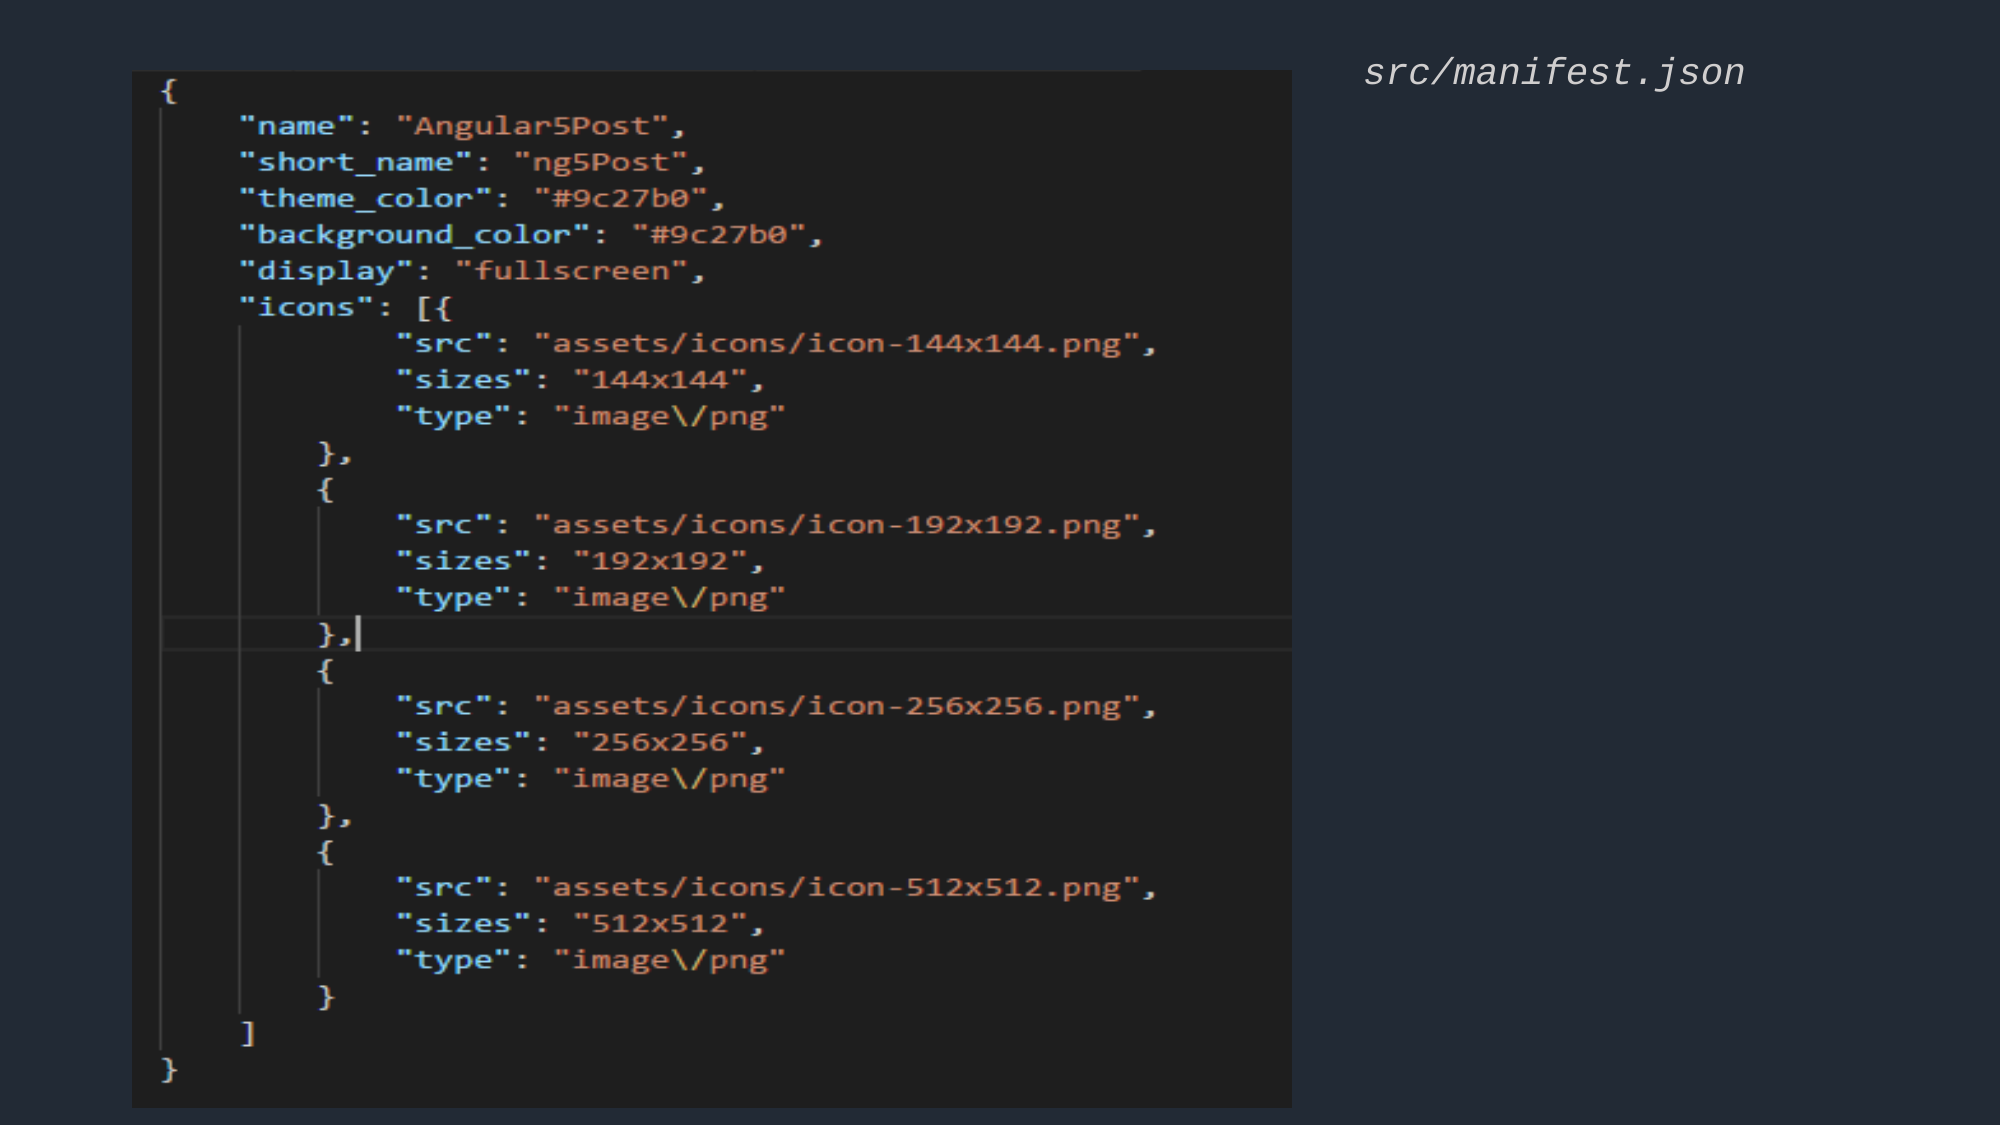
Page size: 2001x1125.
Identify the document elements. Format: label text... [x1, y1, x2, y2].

text_box src/manifest.json [1269, 40, 1761, 100]
picture [132, 70, 1292, 1108]
